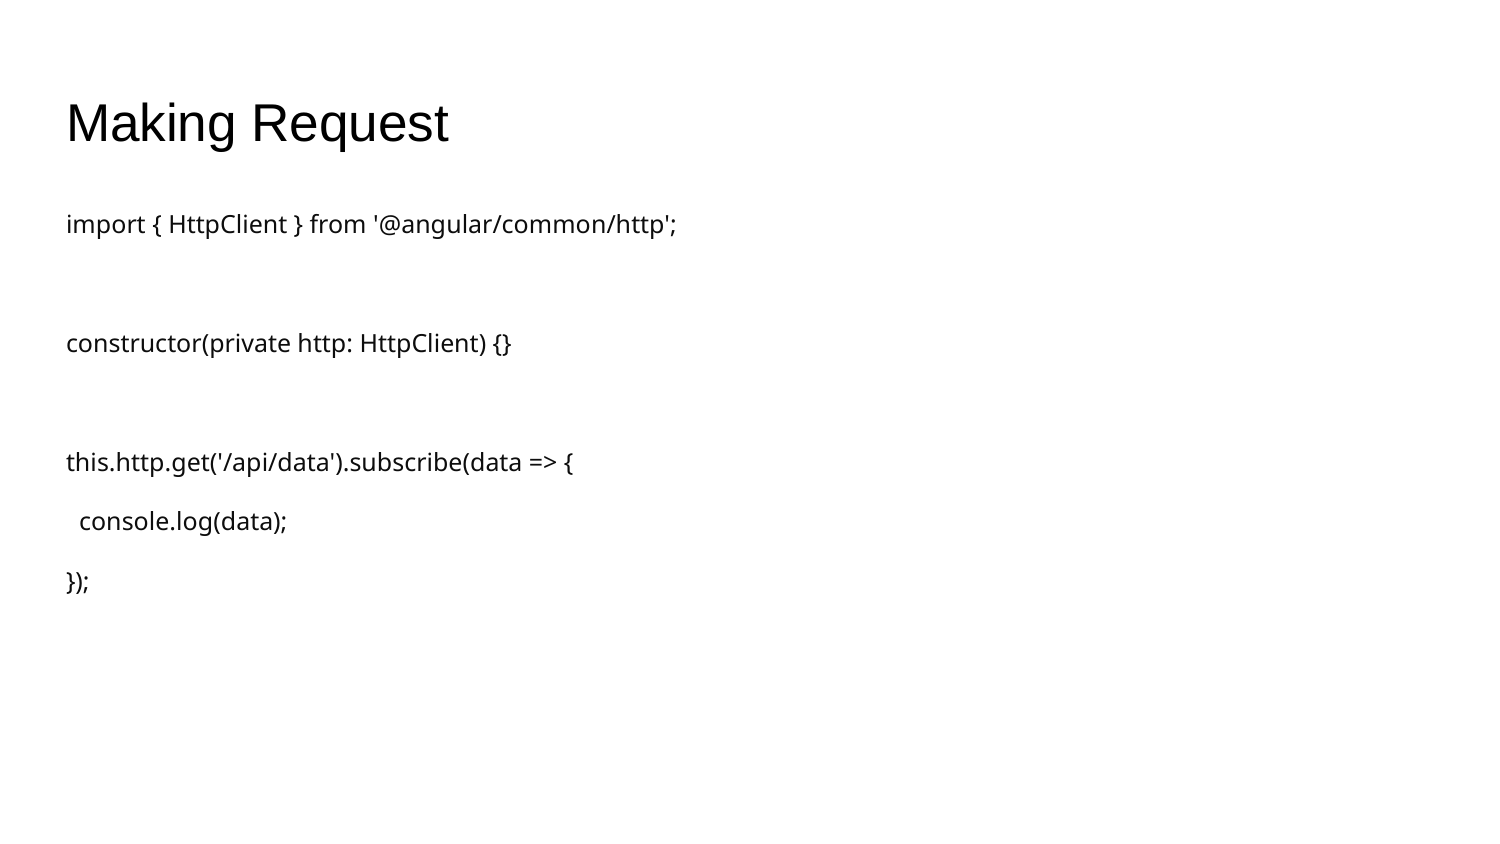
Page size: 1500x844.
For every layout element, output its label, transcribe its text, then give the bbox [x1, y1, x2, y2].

title Making Request [51, 72, 1449, 167]
list import { HttpClient } from '@angular/common/http'; constructor(private http: HttpClient) {} this.http.get('/api/data').subscribe(data => { console.log(data); }); [51, 189, 1449, 750]
